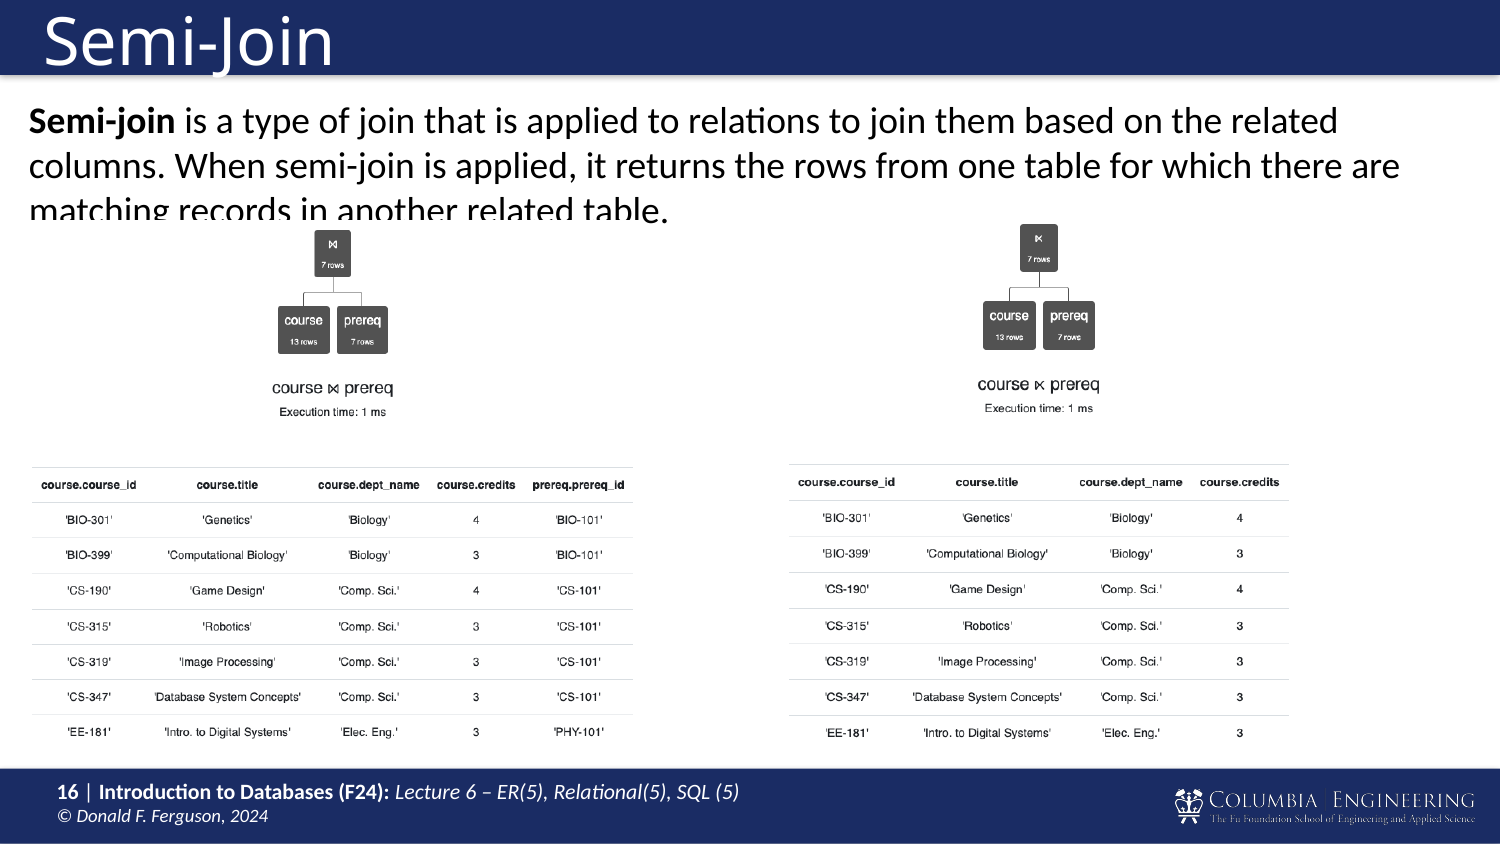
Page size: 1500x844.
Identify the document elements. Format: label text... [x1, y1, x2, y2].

picture [28, 220, 641, 755]
picture [762, 214, 1326, 760]
title Semi-Join [28, 0, 1450, 73]
list Semi-join is a type of join that is applied to relations to join them based on the related columns. When semi-join is applied, it returns the rows from one table for which there are matching records in another related table. [14, 88, 1465, 151]
